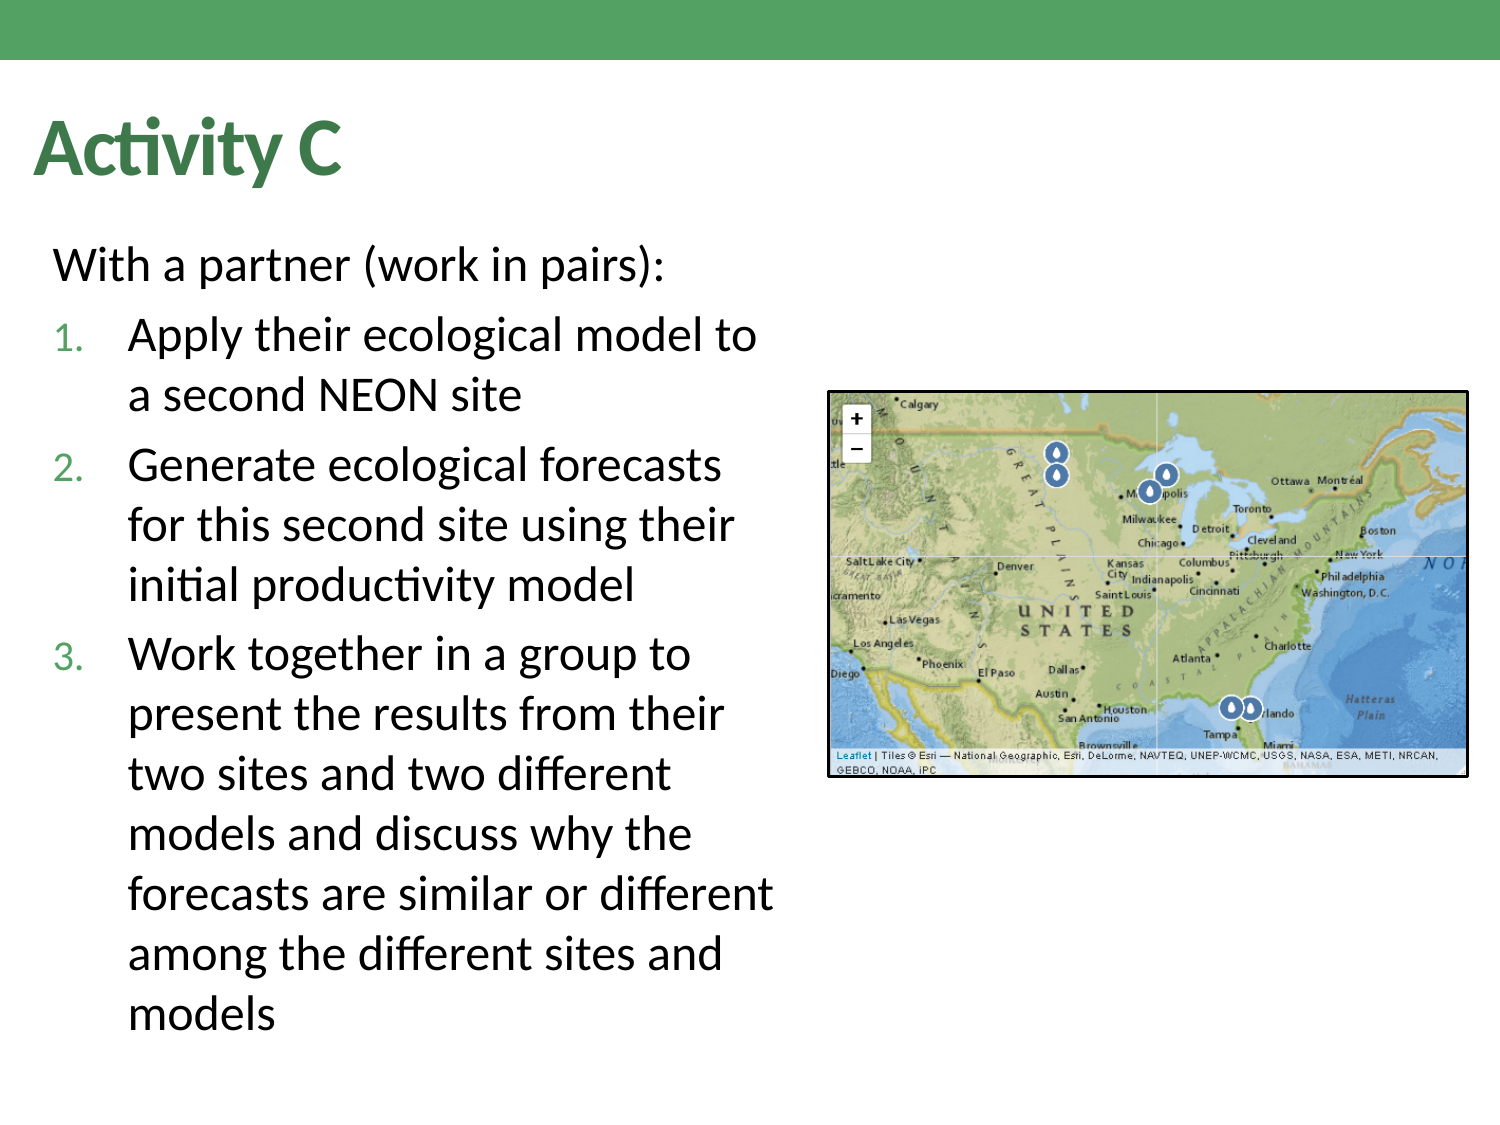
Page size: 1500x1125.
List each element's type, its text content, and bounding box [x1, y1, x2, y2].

list With a partner (work in pairs): Apply their ecological model to a second NEON site Generate ecological forecasts for this second site using their initial productivity model Work together in a group to present the results from their two sites and two different models and discuss why the forecasts are similar or different among the different sites and models [37, 223, 807, 1072]
picture [829, 392, 1467, 776]
title Activity C [0, 60, 1350, 224]
